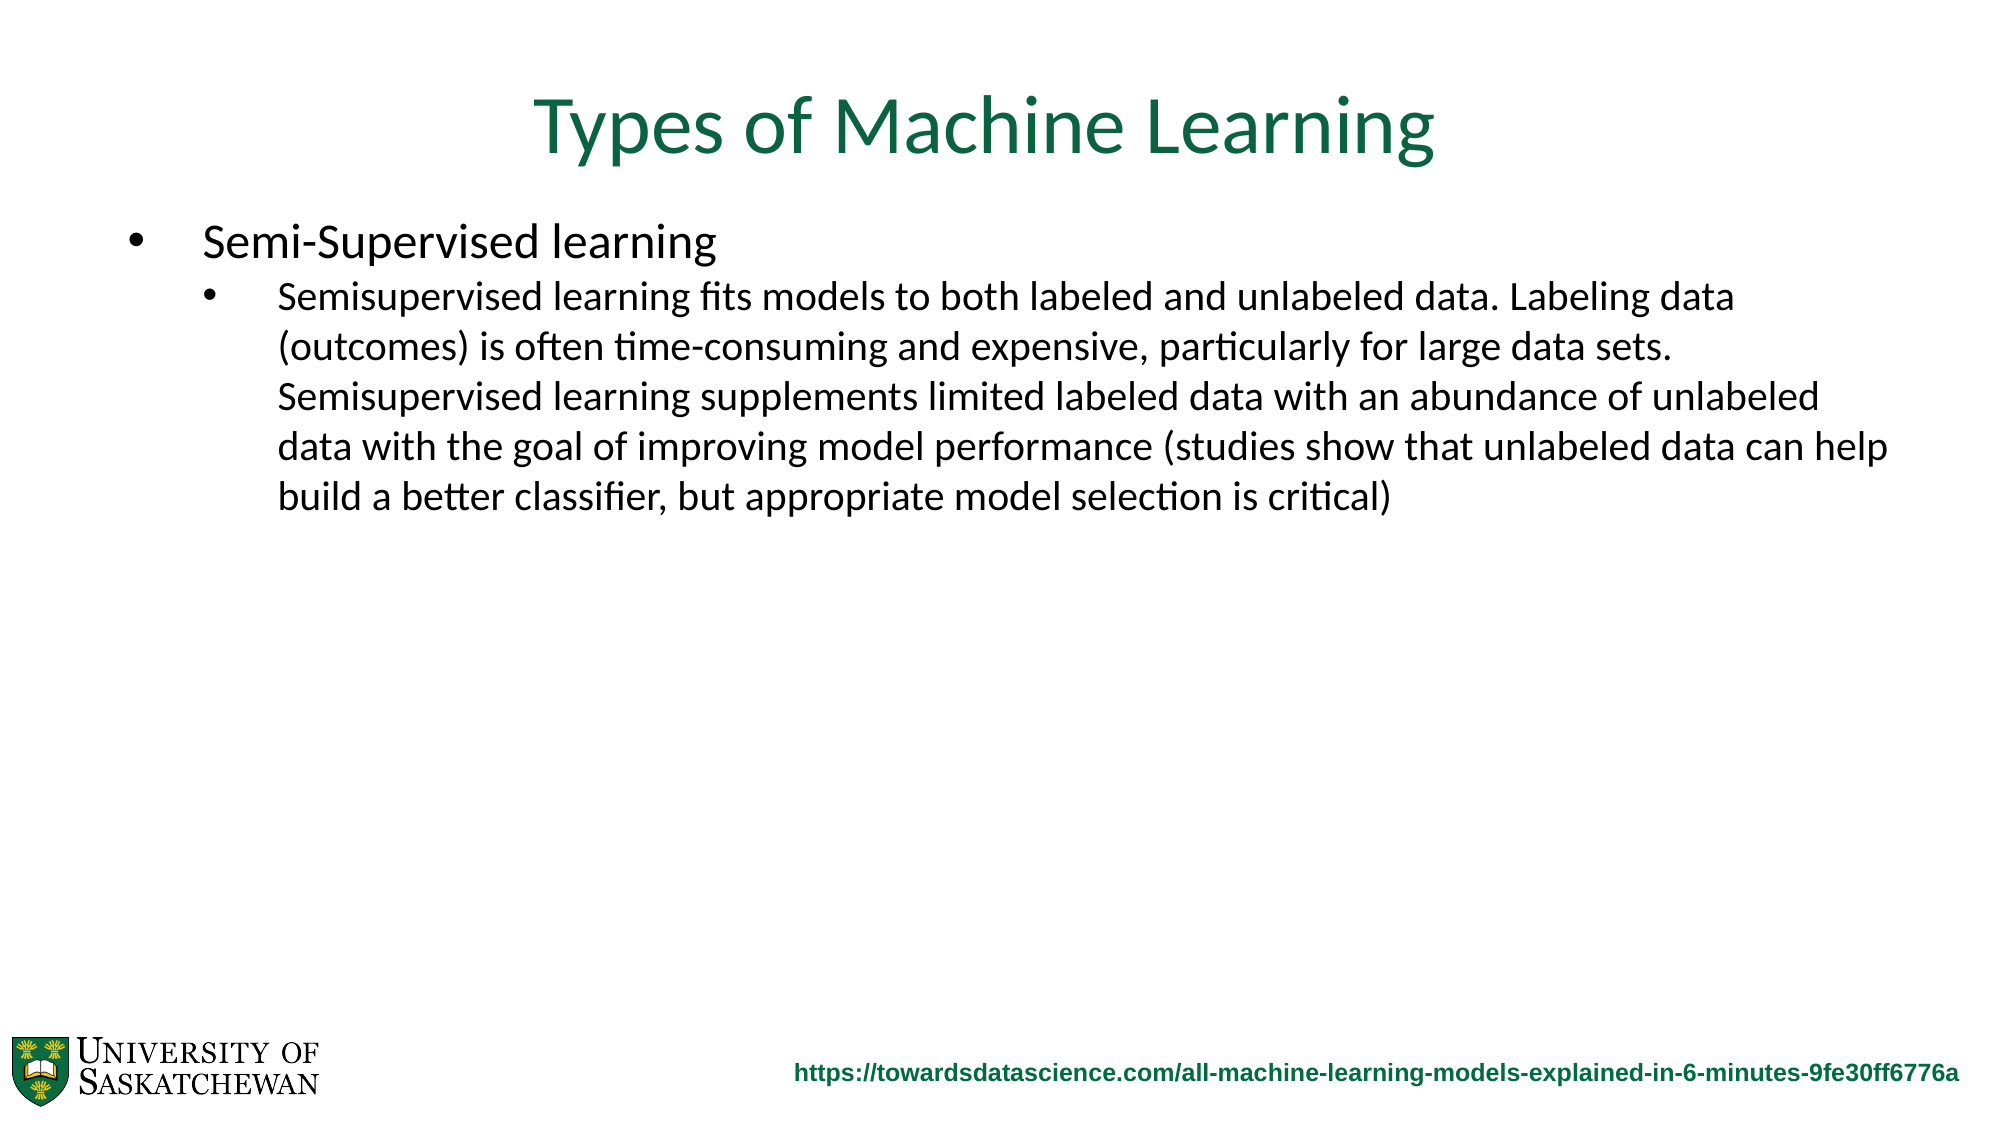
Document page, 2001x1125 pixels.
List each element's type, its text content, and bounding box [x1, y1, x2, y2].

text_box Types of Machine Learning [49, 62, 1921, 163]
text_box Semi-Supervised learning Semisupervised learning fits models to both labeled and unlabeled data. Labeling data (outcomes) is often time-consuming and expensive, particularly for large data sets. Semisupervised learning supplements limited labeled data with an abundance of unlabeled data with the goal of improving model performance (studies show that unlabeled data can help build a better classifier, but appropriate model selection is critical) [112, 201, 1921, 527]
text_box https://towardsdatascience.com/all-machine-learning-models-explained-in-6-minutes-9fe30ff6776a [779, 1048, 1978, 1094]
picture [12, 1037, 319, 1107]
